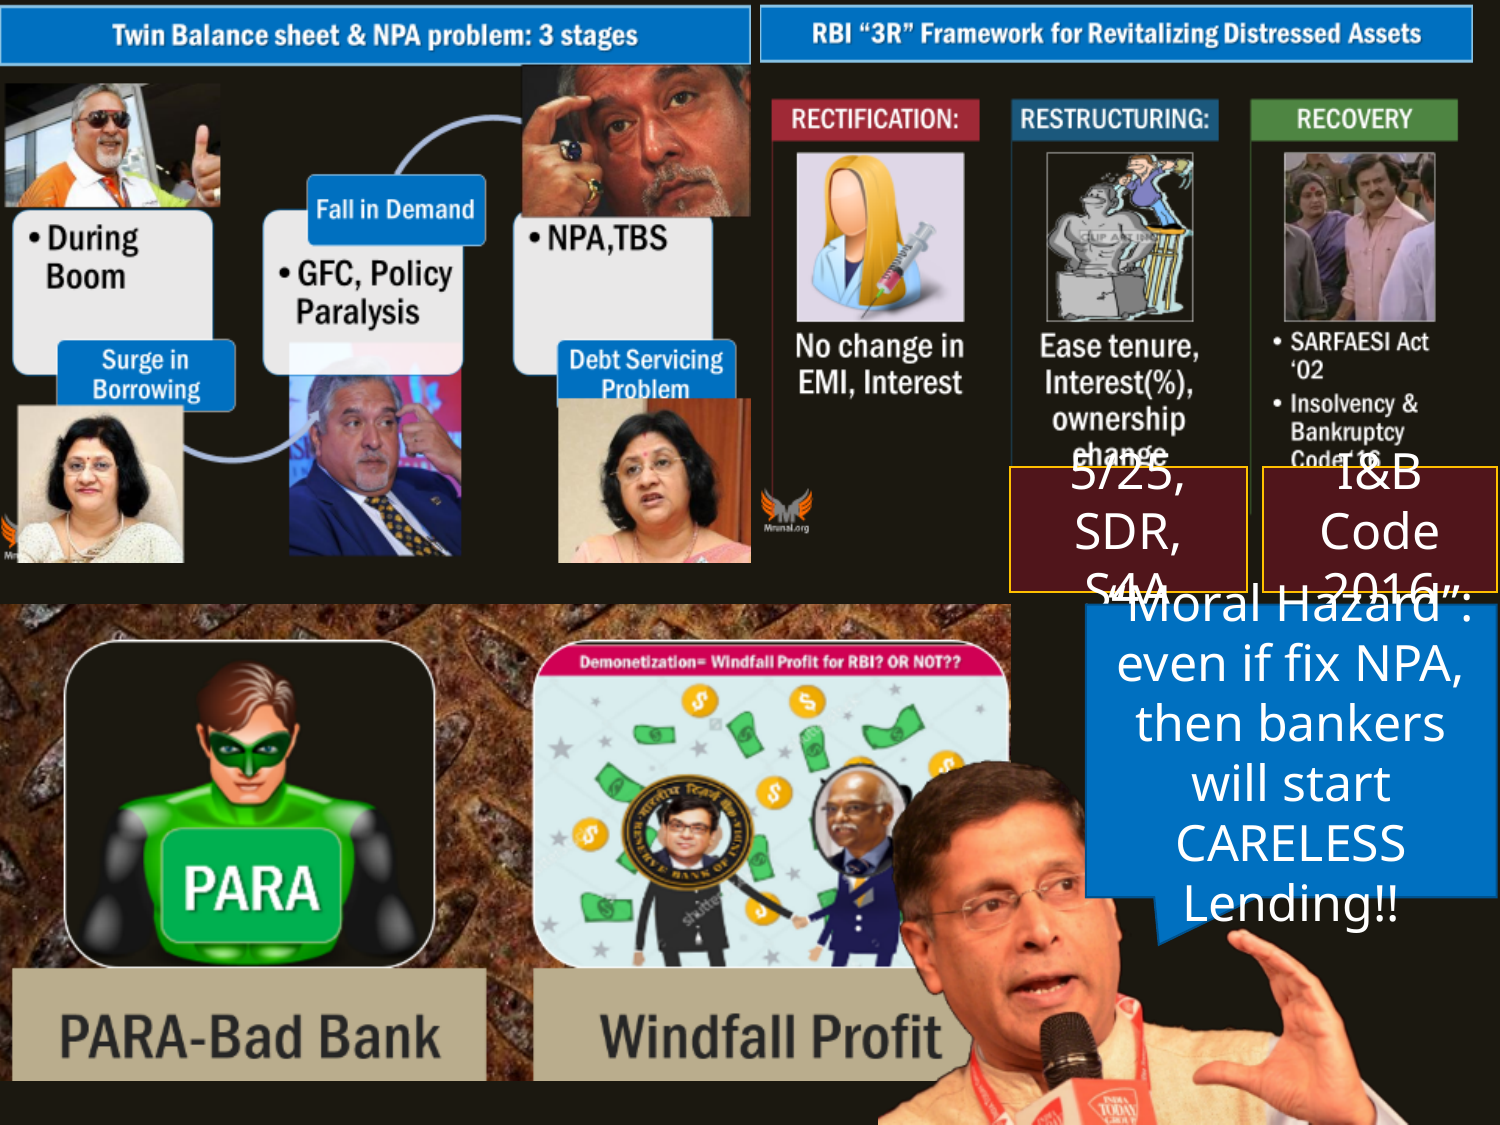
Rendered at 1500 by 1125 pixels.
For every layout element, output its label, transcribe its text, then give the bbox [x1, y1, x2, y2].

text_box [760, 0, 1497, 592]
text_box “Moral Hazard”: even if fix NPA, then bankers will start CARELESS Lending!! [1084, 603, 1498, 899]
picture [0, 604, 1428, 1125]
picture [0, 0, 751, 563]
